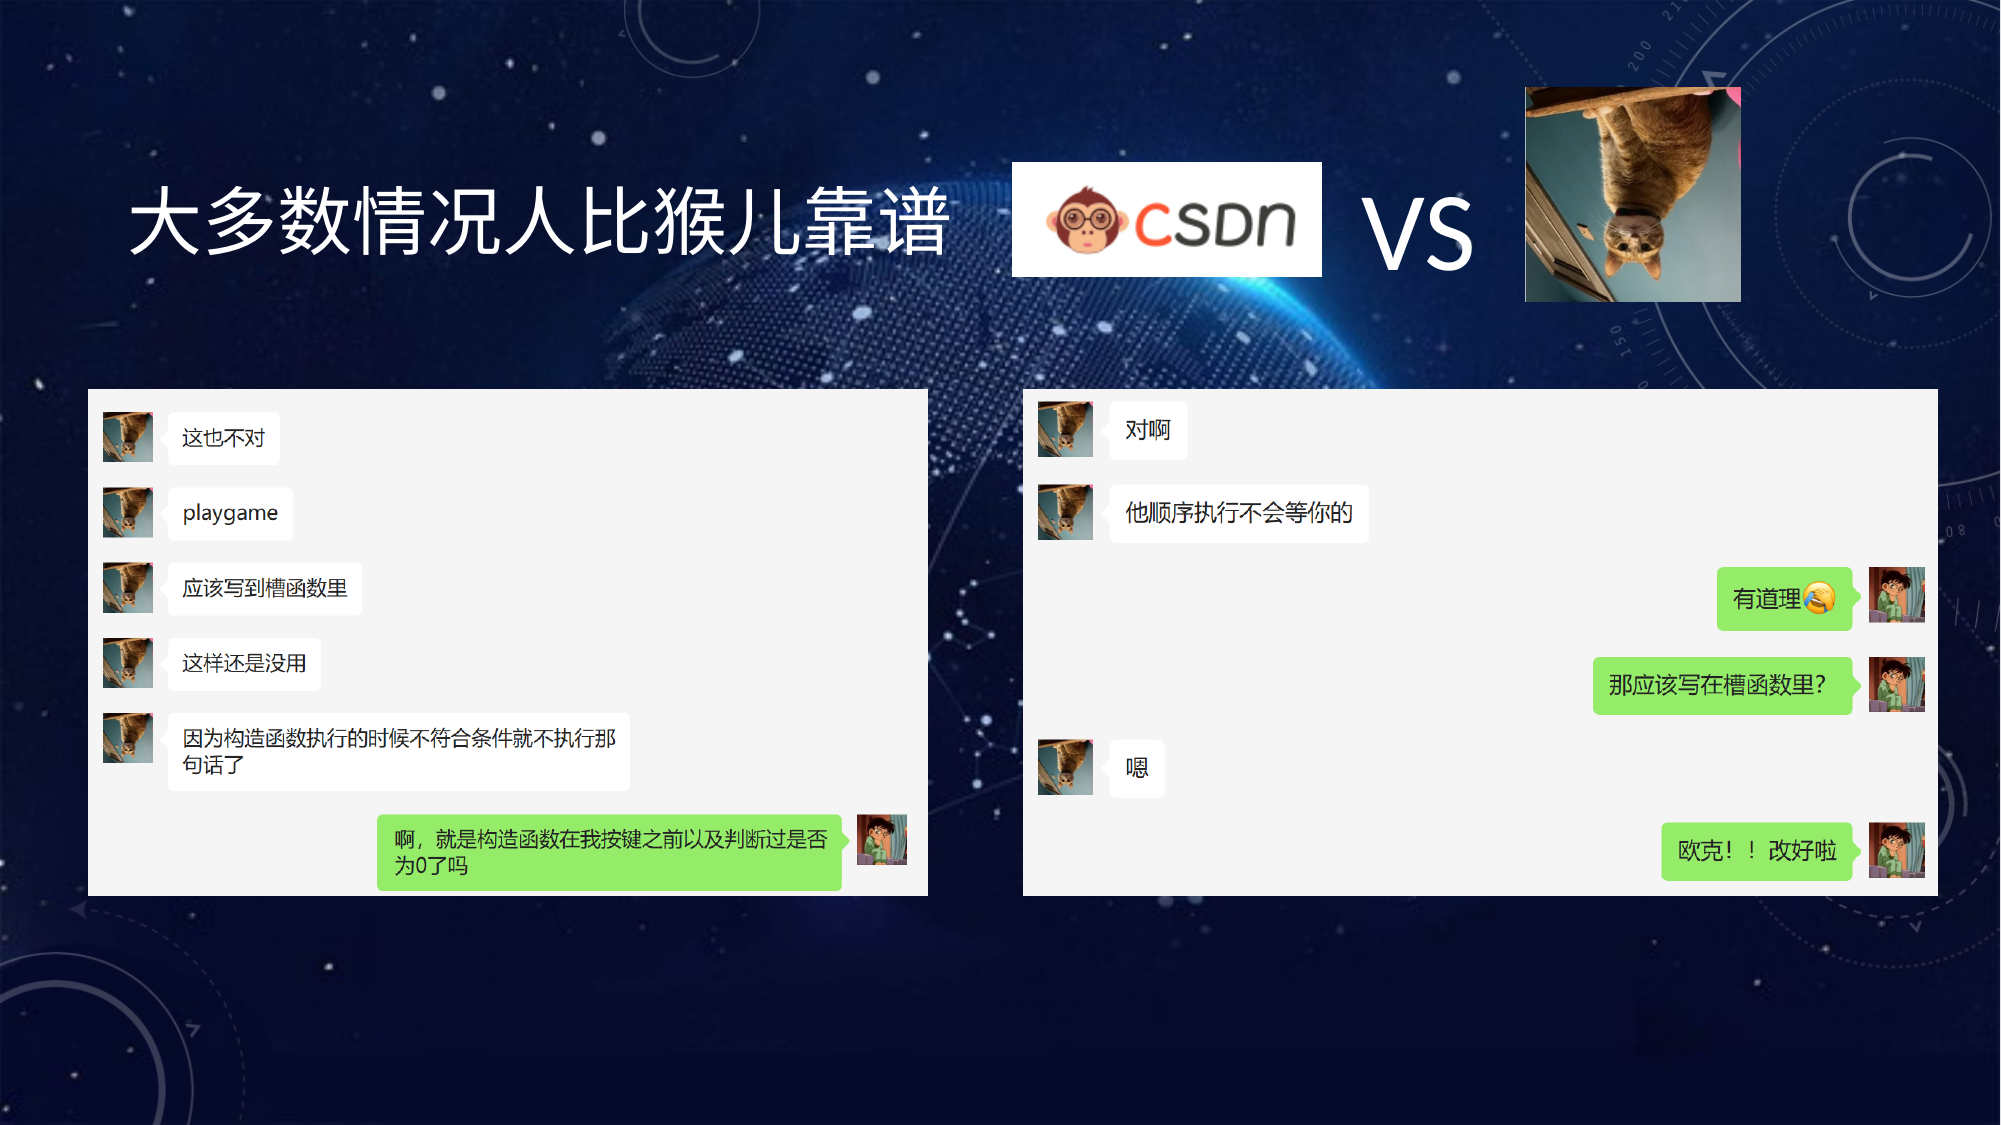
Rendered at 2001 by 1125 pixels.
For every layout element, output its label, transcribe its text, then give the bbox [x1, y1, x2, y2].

title 大多数情况人比猴儿靠谱 [112, 99, 1775, 339]
picture [0, 0, 2001, 1125]
text_box VS [1346, 150, 1492, 301]
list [87, 388, 929, 896]
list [1023, 388, 1939, 896]
